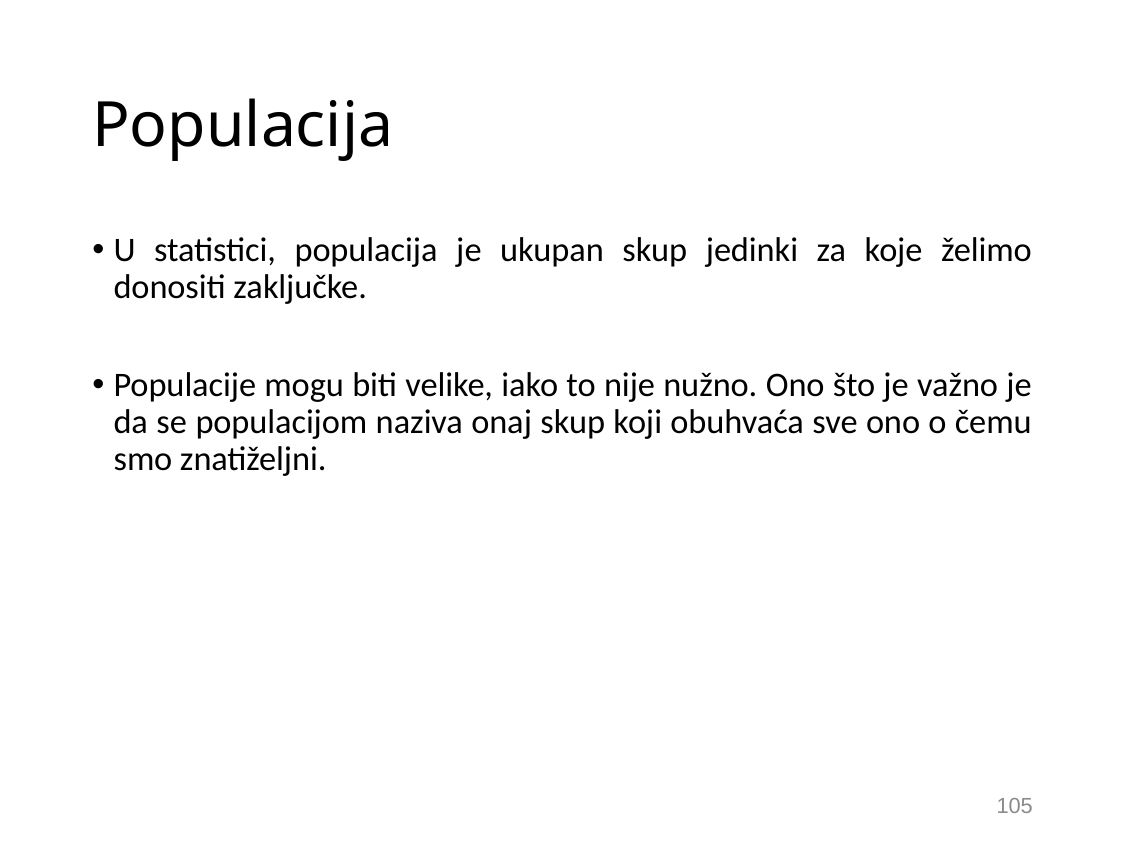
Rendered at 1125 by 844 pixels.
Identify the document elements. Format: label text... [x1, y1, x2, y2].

slide_number 105 [794, 782, 1048, 827]
list U statistici, populacija je ukupan skup jedinki za koje želimo donositi zaključke. Populacije mogu biti velike, iako to nije nužno. Ono što je važno je da se populacijom naziva onaj skup koji obuhvaća sve ono o čemu smo znatiželjni. [77, 224, 1048, 760]
title Populacija [77, 44, 1048, 208]
